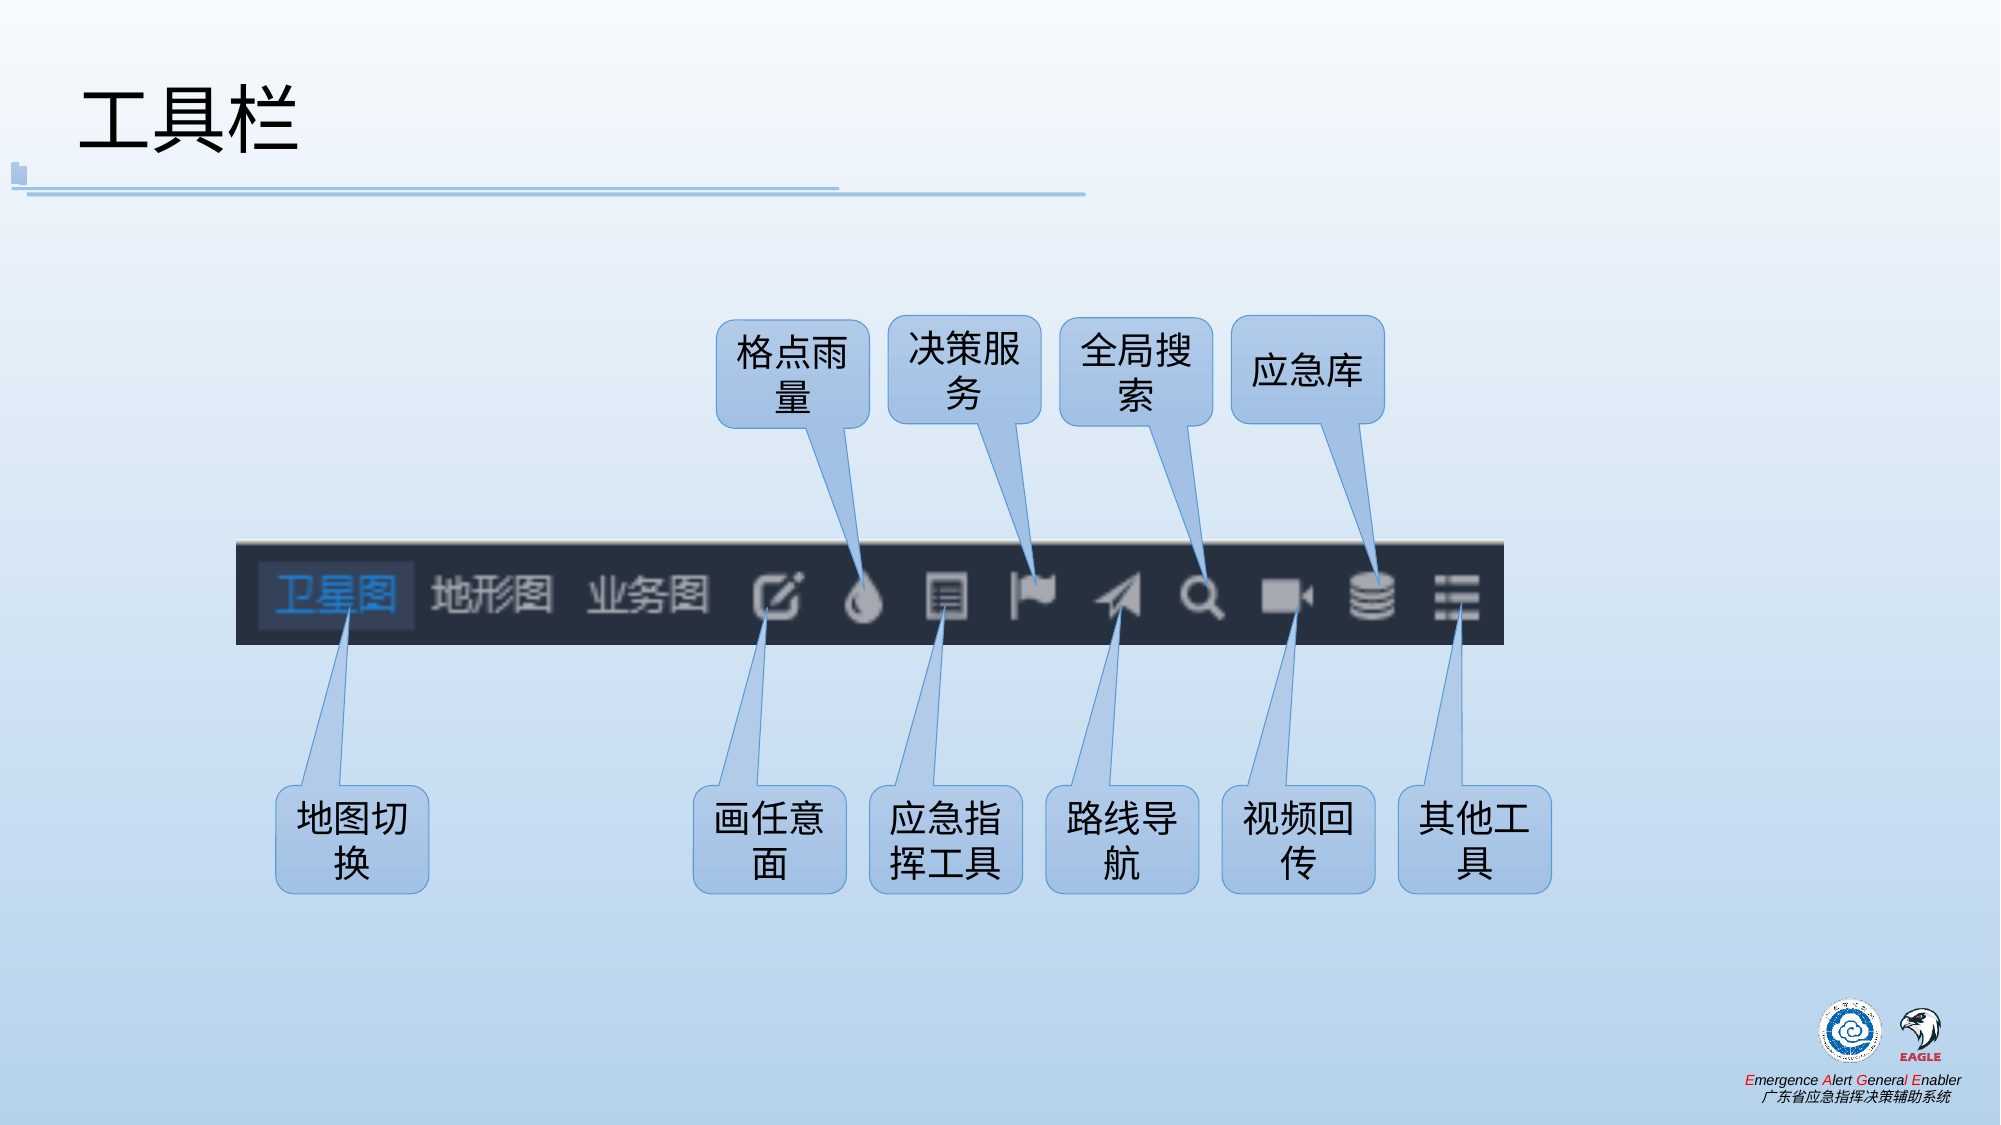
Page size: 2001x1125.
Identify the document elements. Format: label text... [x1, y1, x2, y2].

text_box 视频回传 [1221, 645, 1376, 895]
text_box 应急指挥工具 [868, 645, 1024, 895]
text_box 格点雨量 [715, 319, 871, 539]
text_box 路线导航 [1045, 645, 1200, 895]
text_box 地图切换 [275, 645, 430, 895]
text_box 应急库 [1230, 314, 1386, 539]
picture [1818, 997, 1958, 1074]
title 工具栏 [61, 42, 1618, 204]
text_box 全局搜索 [1059, 317, 1214, 539]
text_box 决策服务 [887, 314, 1042, 539]
text_box 其他工具 [1397, 645, 1553, 895]
text_box 画任意面 [692, 645, 847, 895]
picture [236, 539, 1504, 645]
